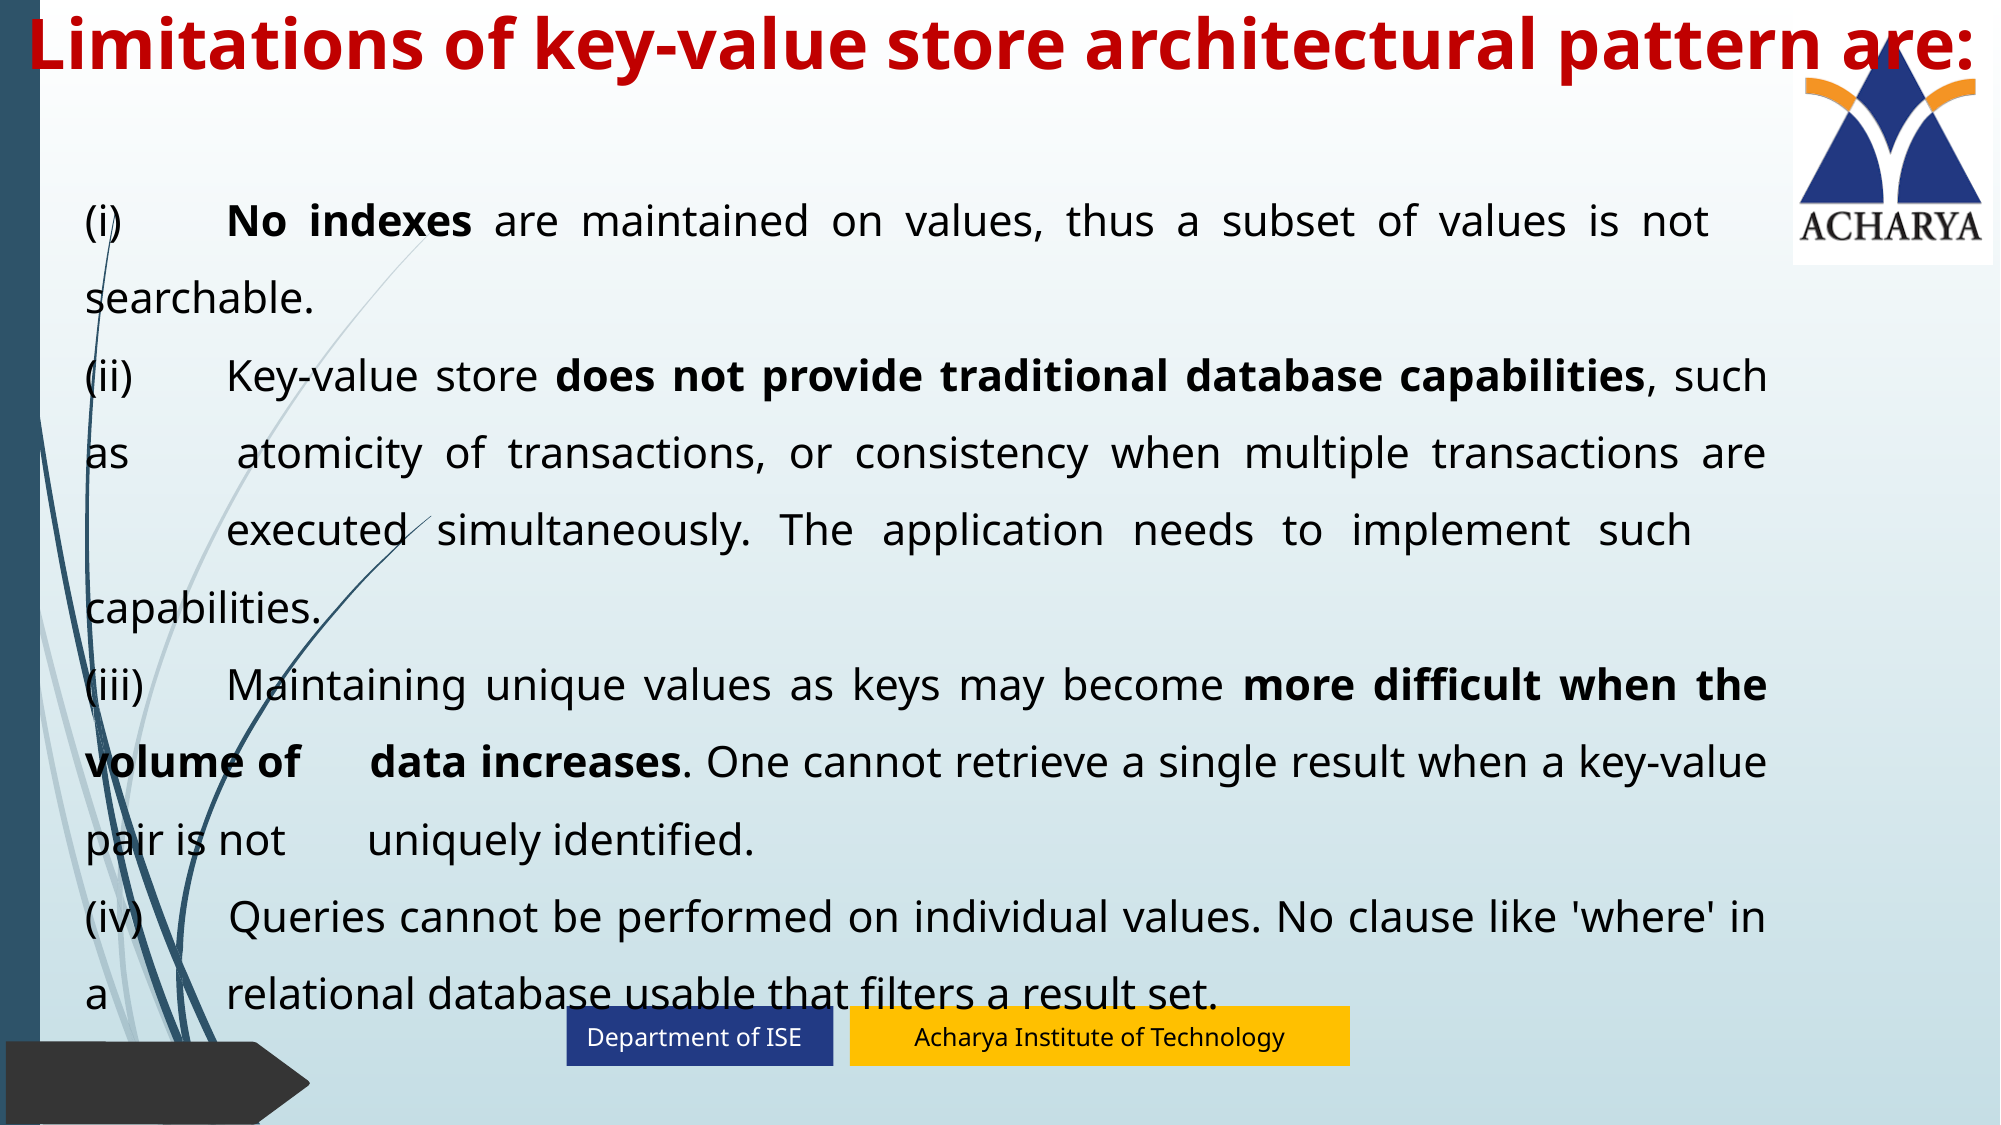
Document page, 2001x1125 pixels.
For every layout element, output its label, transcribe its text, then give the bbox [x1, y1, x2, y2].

list (i) No indexes are maintained on values, thus a subset of values is not searchable. (ii) Key-value store does not provide traditional database capabilities, such as atomicity of transactions, or consistency when multiple transactions are executed simultaneously. The application needs to implement such capabilities. (iii) Maintaining unique values as keys may become more difficult when the volume of data increases. One cannot retrieve a single result when a key-value pair is not uniquely identified. (iv) Queries cannot be performed on individual values. No clause like 'where' in a relational database usable that filters a result set. [84, 167, 1769, 1021]
title Limitations of key-value store architectural pattern are: [22, 0, 1982, 168]
